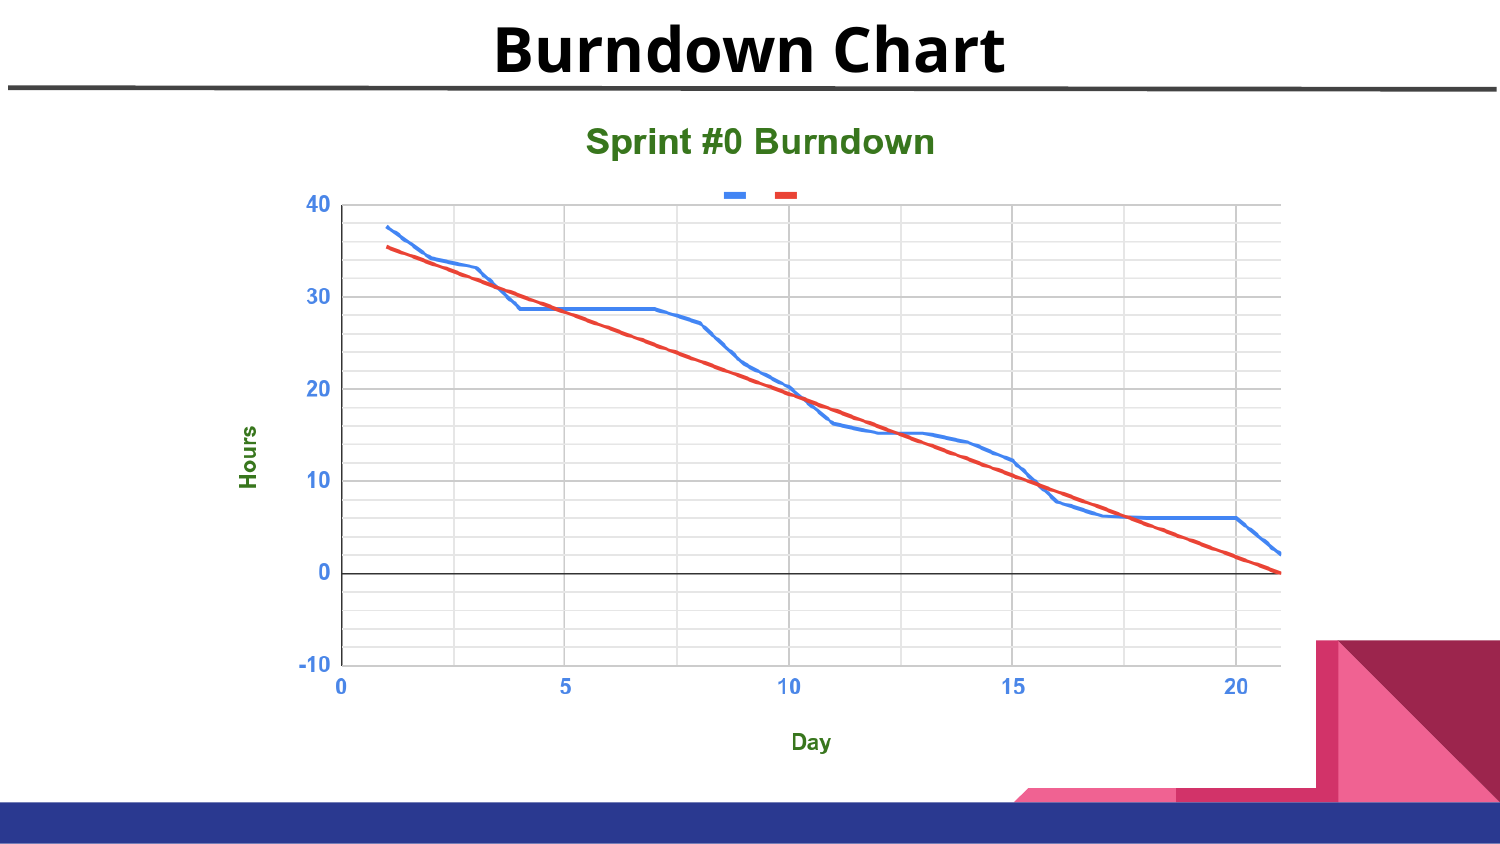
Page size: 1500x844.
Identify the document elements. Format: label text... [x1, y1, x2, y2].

title Burndown Chart [51, 0, 1449, 86]
picture [203, 100, 1316, 788]
